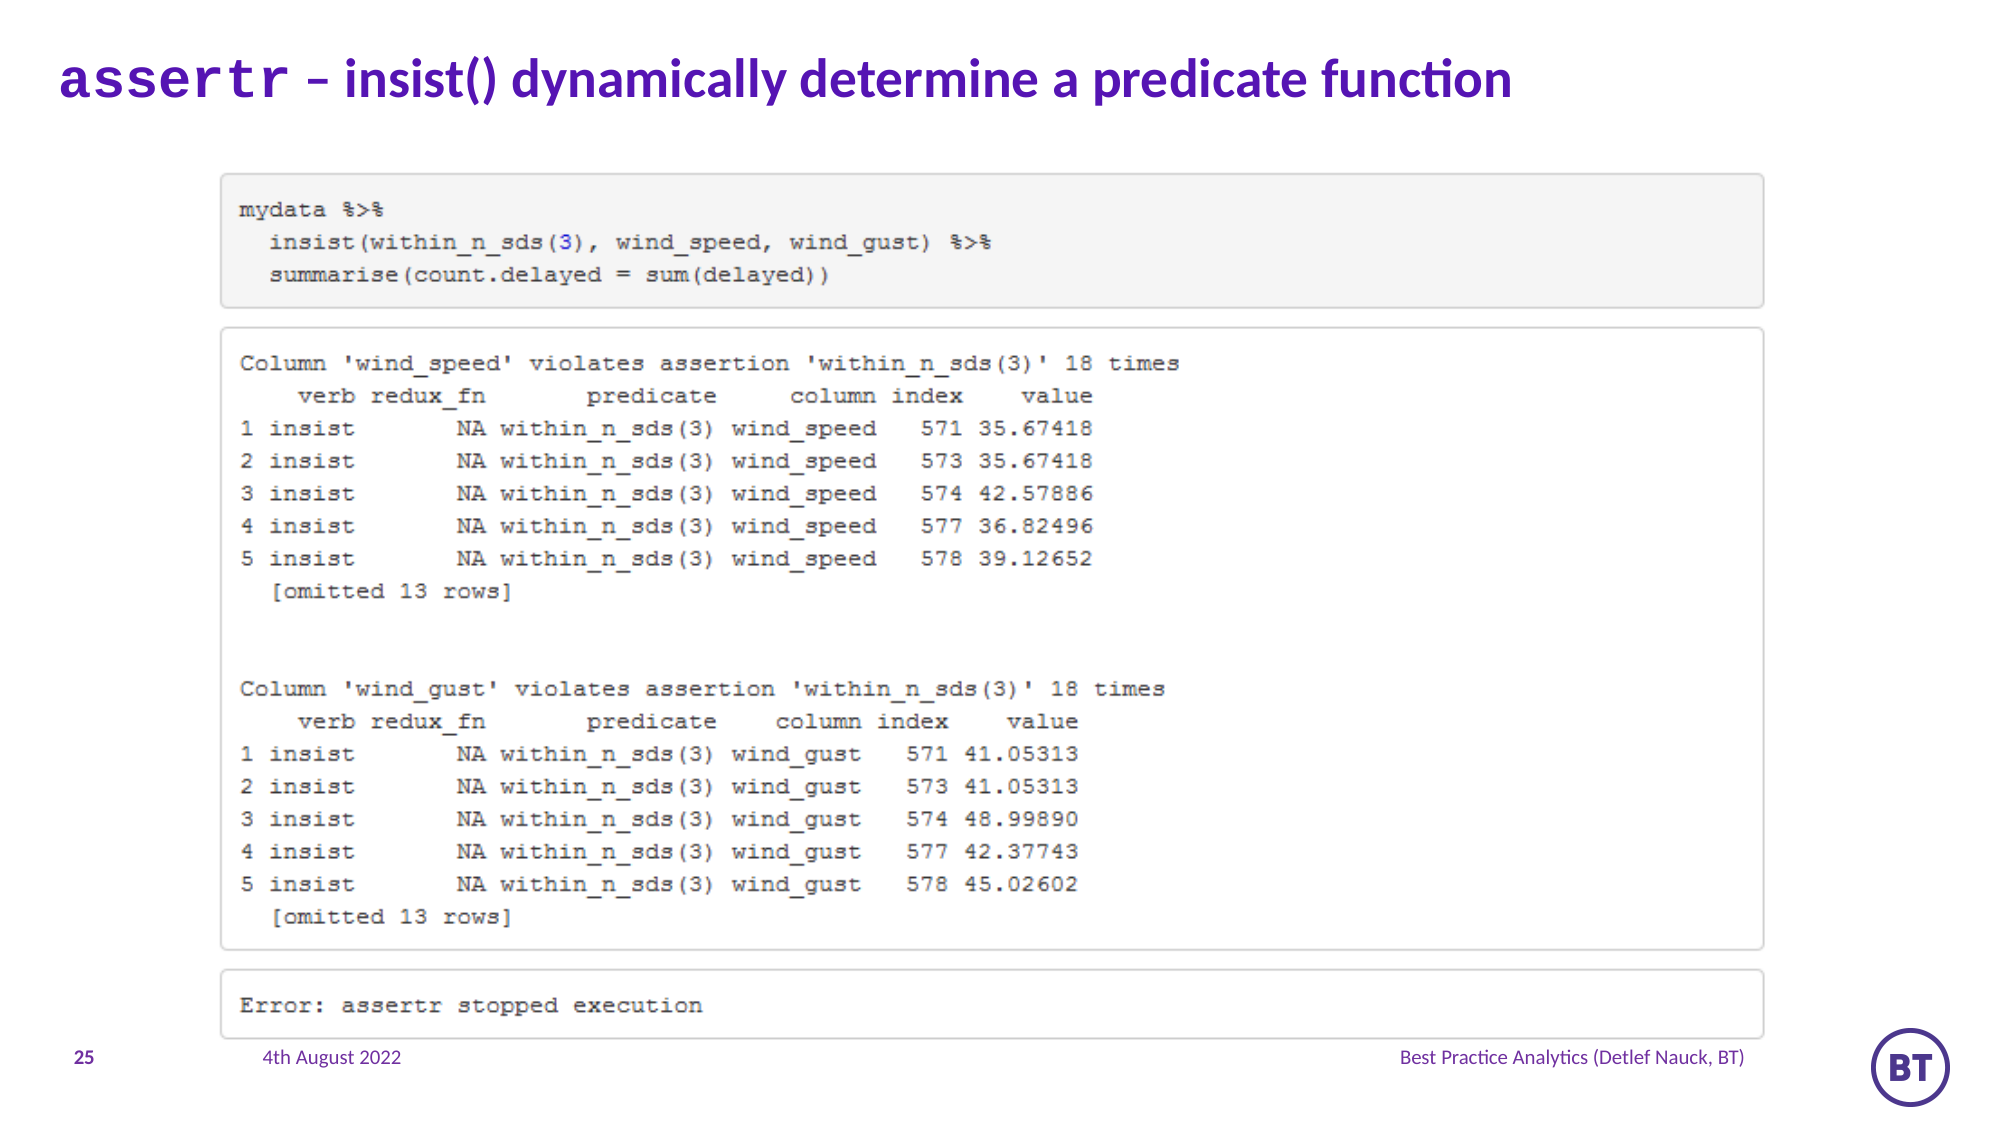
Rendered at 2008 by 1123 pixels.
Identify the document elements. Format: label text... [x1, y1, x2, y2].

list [214, 168, 1774, 1048]
slide_number 25 [59, 1036, 119, 1080]
title assertr – insist() dynamically determine a predicate function [59, 42, 1950, 173]
picture [1871, 1028, 1950, 1107]
footer Best Practice Analytics (Detlef Nauck, BT) [602, 1055, 1760, 1080]
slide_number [247, 1055, 555, 1080]
